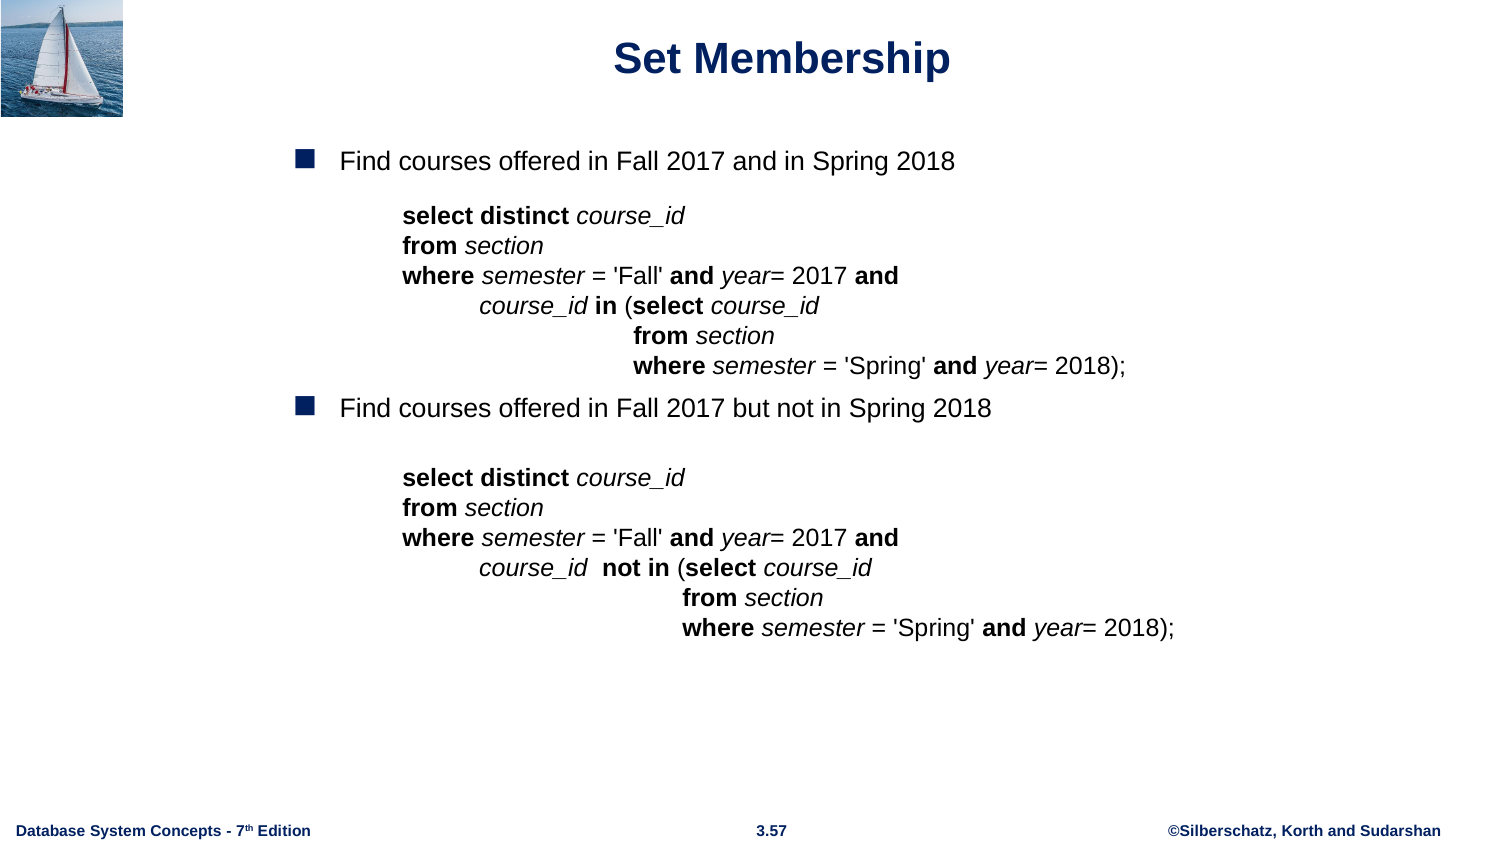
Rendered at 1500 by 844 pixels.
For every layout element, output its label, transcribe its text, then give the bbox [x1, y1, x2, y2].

title Set Membership [125, 14, 1452, 90]
list Find courses offered in Fall 2017 and in Spring 2018 Find courses offered in Fall 2017 but not in Spring 2018 [282, 136, 1224, 775]
text_box select distinct course_id from section where semester = 'Fall' and year= 2017 and course_id not in (select course_id from section where semester = 'Spring' and year= 2018); [387, 454, 1198, 649]
text_box select distinct course_id from section where semester = 'Fall' and year= 2017 and course_id in (select course_id from section where semester = 'Spring' and year= 2018); [387, 192, 1153, 387]
picture [0, 0, 123, 117]
